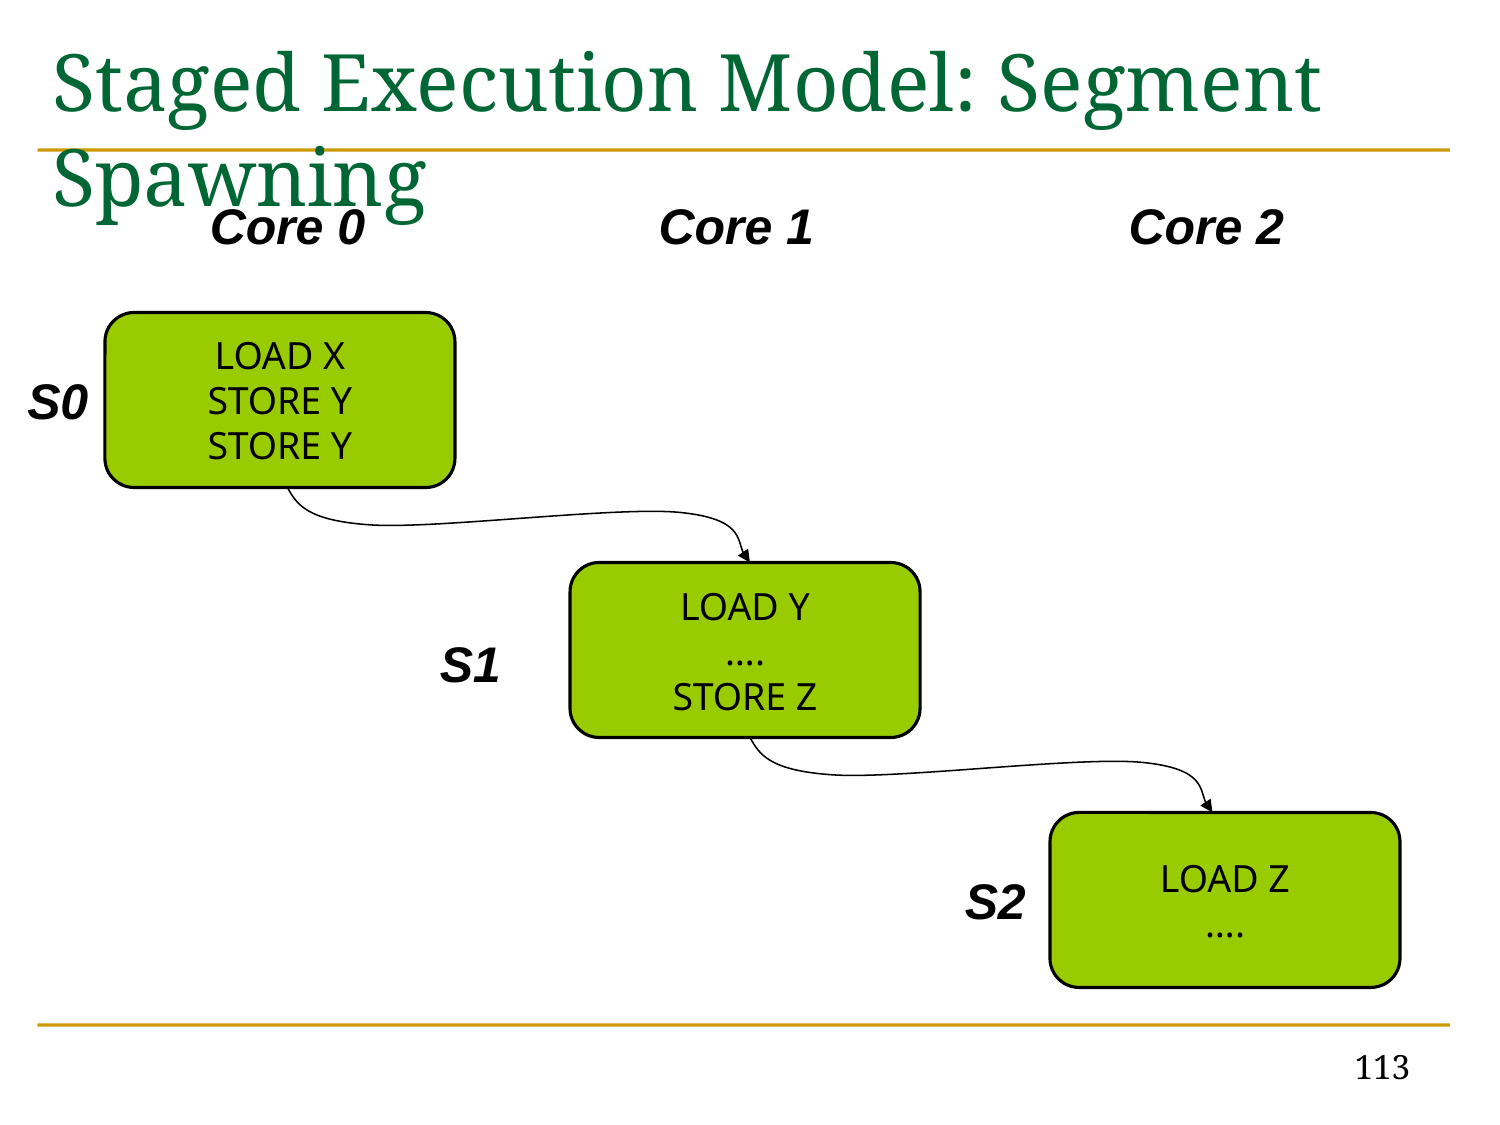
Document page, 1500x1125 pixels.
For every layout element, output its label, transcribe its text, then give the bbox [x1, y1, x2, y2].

text_box [287, 487, 750, 563]
slide_number 113 [1074, 1023, 1426, 1100]
text_box S1 [425, 624, 525, 700]
text_box Staged Execution Model: Segment Spawning [37, 24, 1500, 200]
text_box LOAD Z …. [1049, 812, 1401, 988]
text_box LOAD Y …. STORE Z [570, 562, 921, 738]
text_box [749, 737, 1213, 813]
text_box Core 0 [187, 200, 388, 263]
text_box S2 [950, 862, 1050, 938]
text_box Core 1 [637, 200, 835, 263]
text_box S0 [12, 362, 113, 438]
text_box LOAD X STORE Y STORE Y [104, 312, 455, 488]
text_box Core 2 [1112, 200, 1300, 263]
